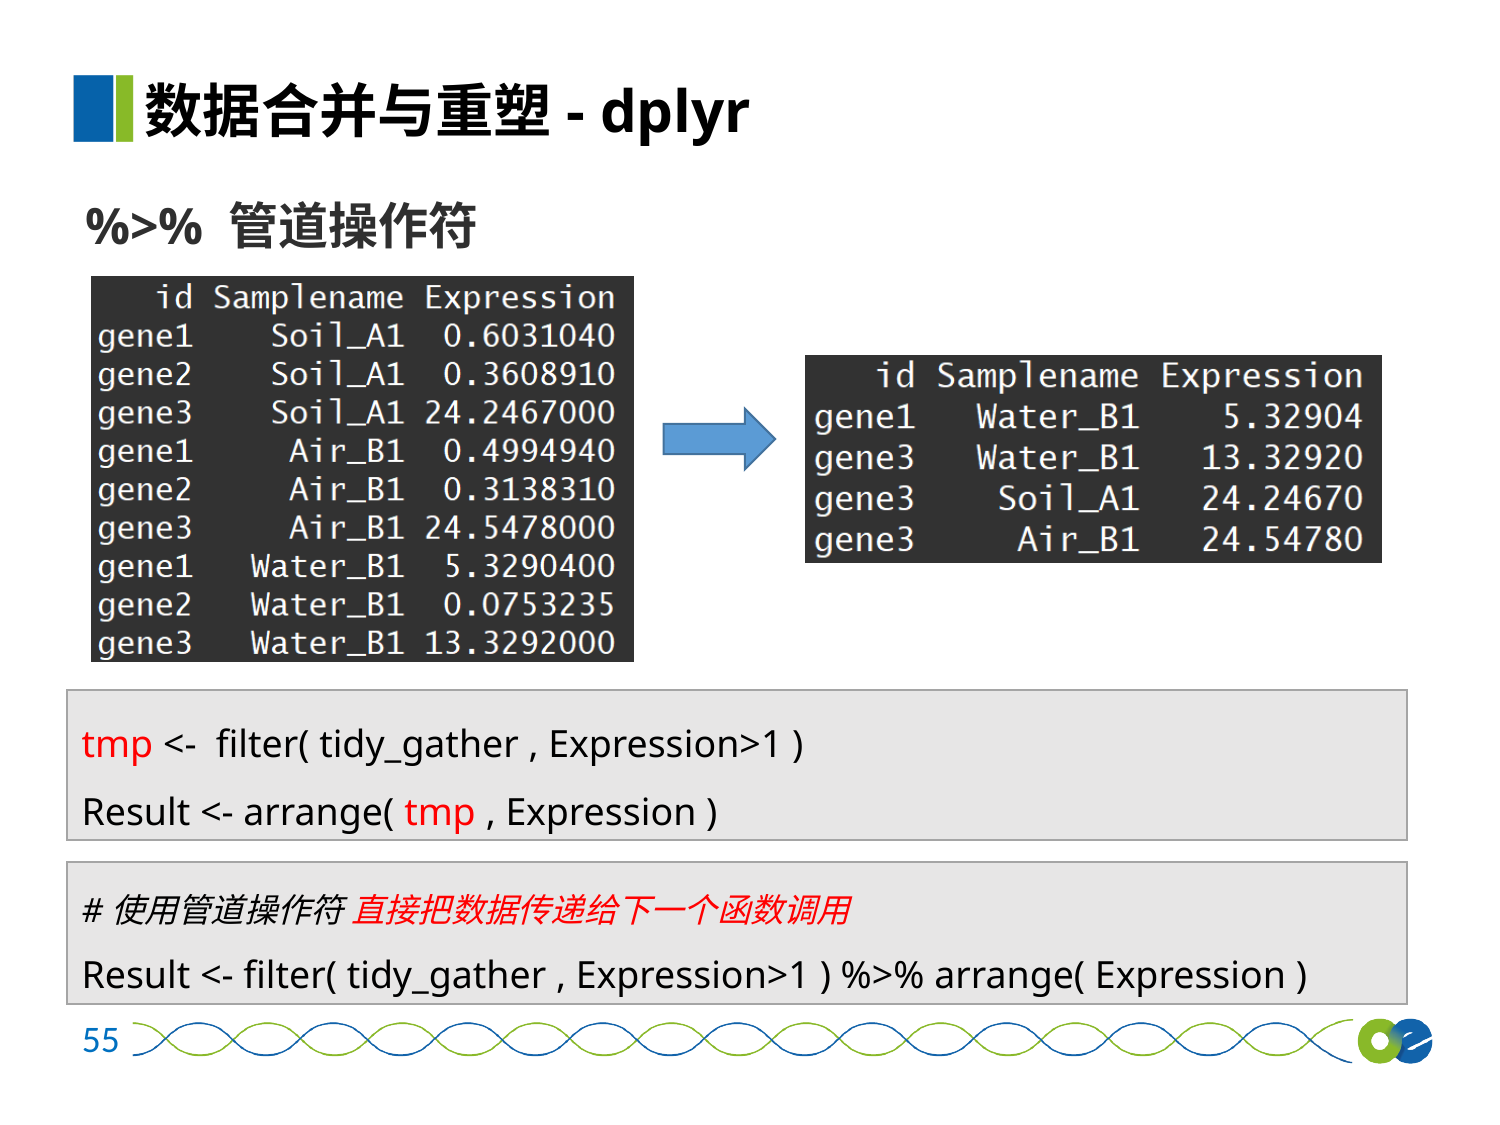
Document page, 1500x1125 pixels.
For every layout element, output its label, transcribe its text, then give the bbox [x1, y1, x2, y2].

text_box [662, 406, 777, 472]
text_box %>% 管道操作符 [70, 186, 494, 262]
text_box 数据合并与重塑- dplyr [133, 68, 806, 150]
text_box #使用管道操作符 直接把数据传递给下一个函数调用 Result <- filter( tidy_gather , Expression>1 ) %>% arrange( Expression ) [66, 861, 1408, 1005]
slide_number 55 [67, 1007, 405, 1068]
picture [805, 355, 1382, 563]
picture [91, 276, 634, 662]
picture [126, 1004, 1441, 1079]
text_box tmp <- filter( tidy_gather , Expression>1 ) Result <- arrange( tmp , Expression ) [66, 689, 1408, 841]
picture [29, 66, 185, 149]
